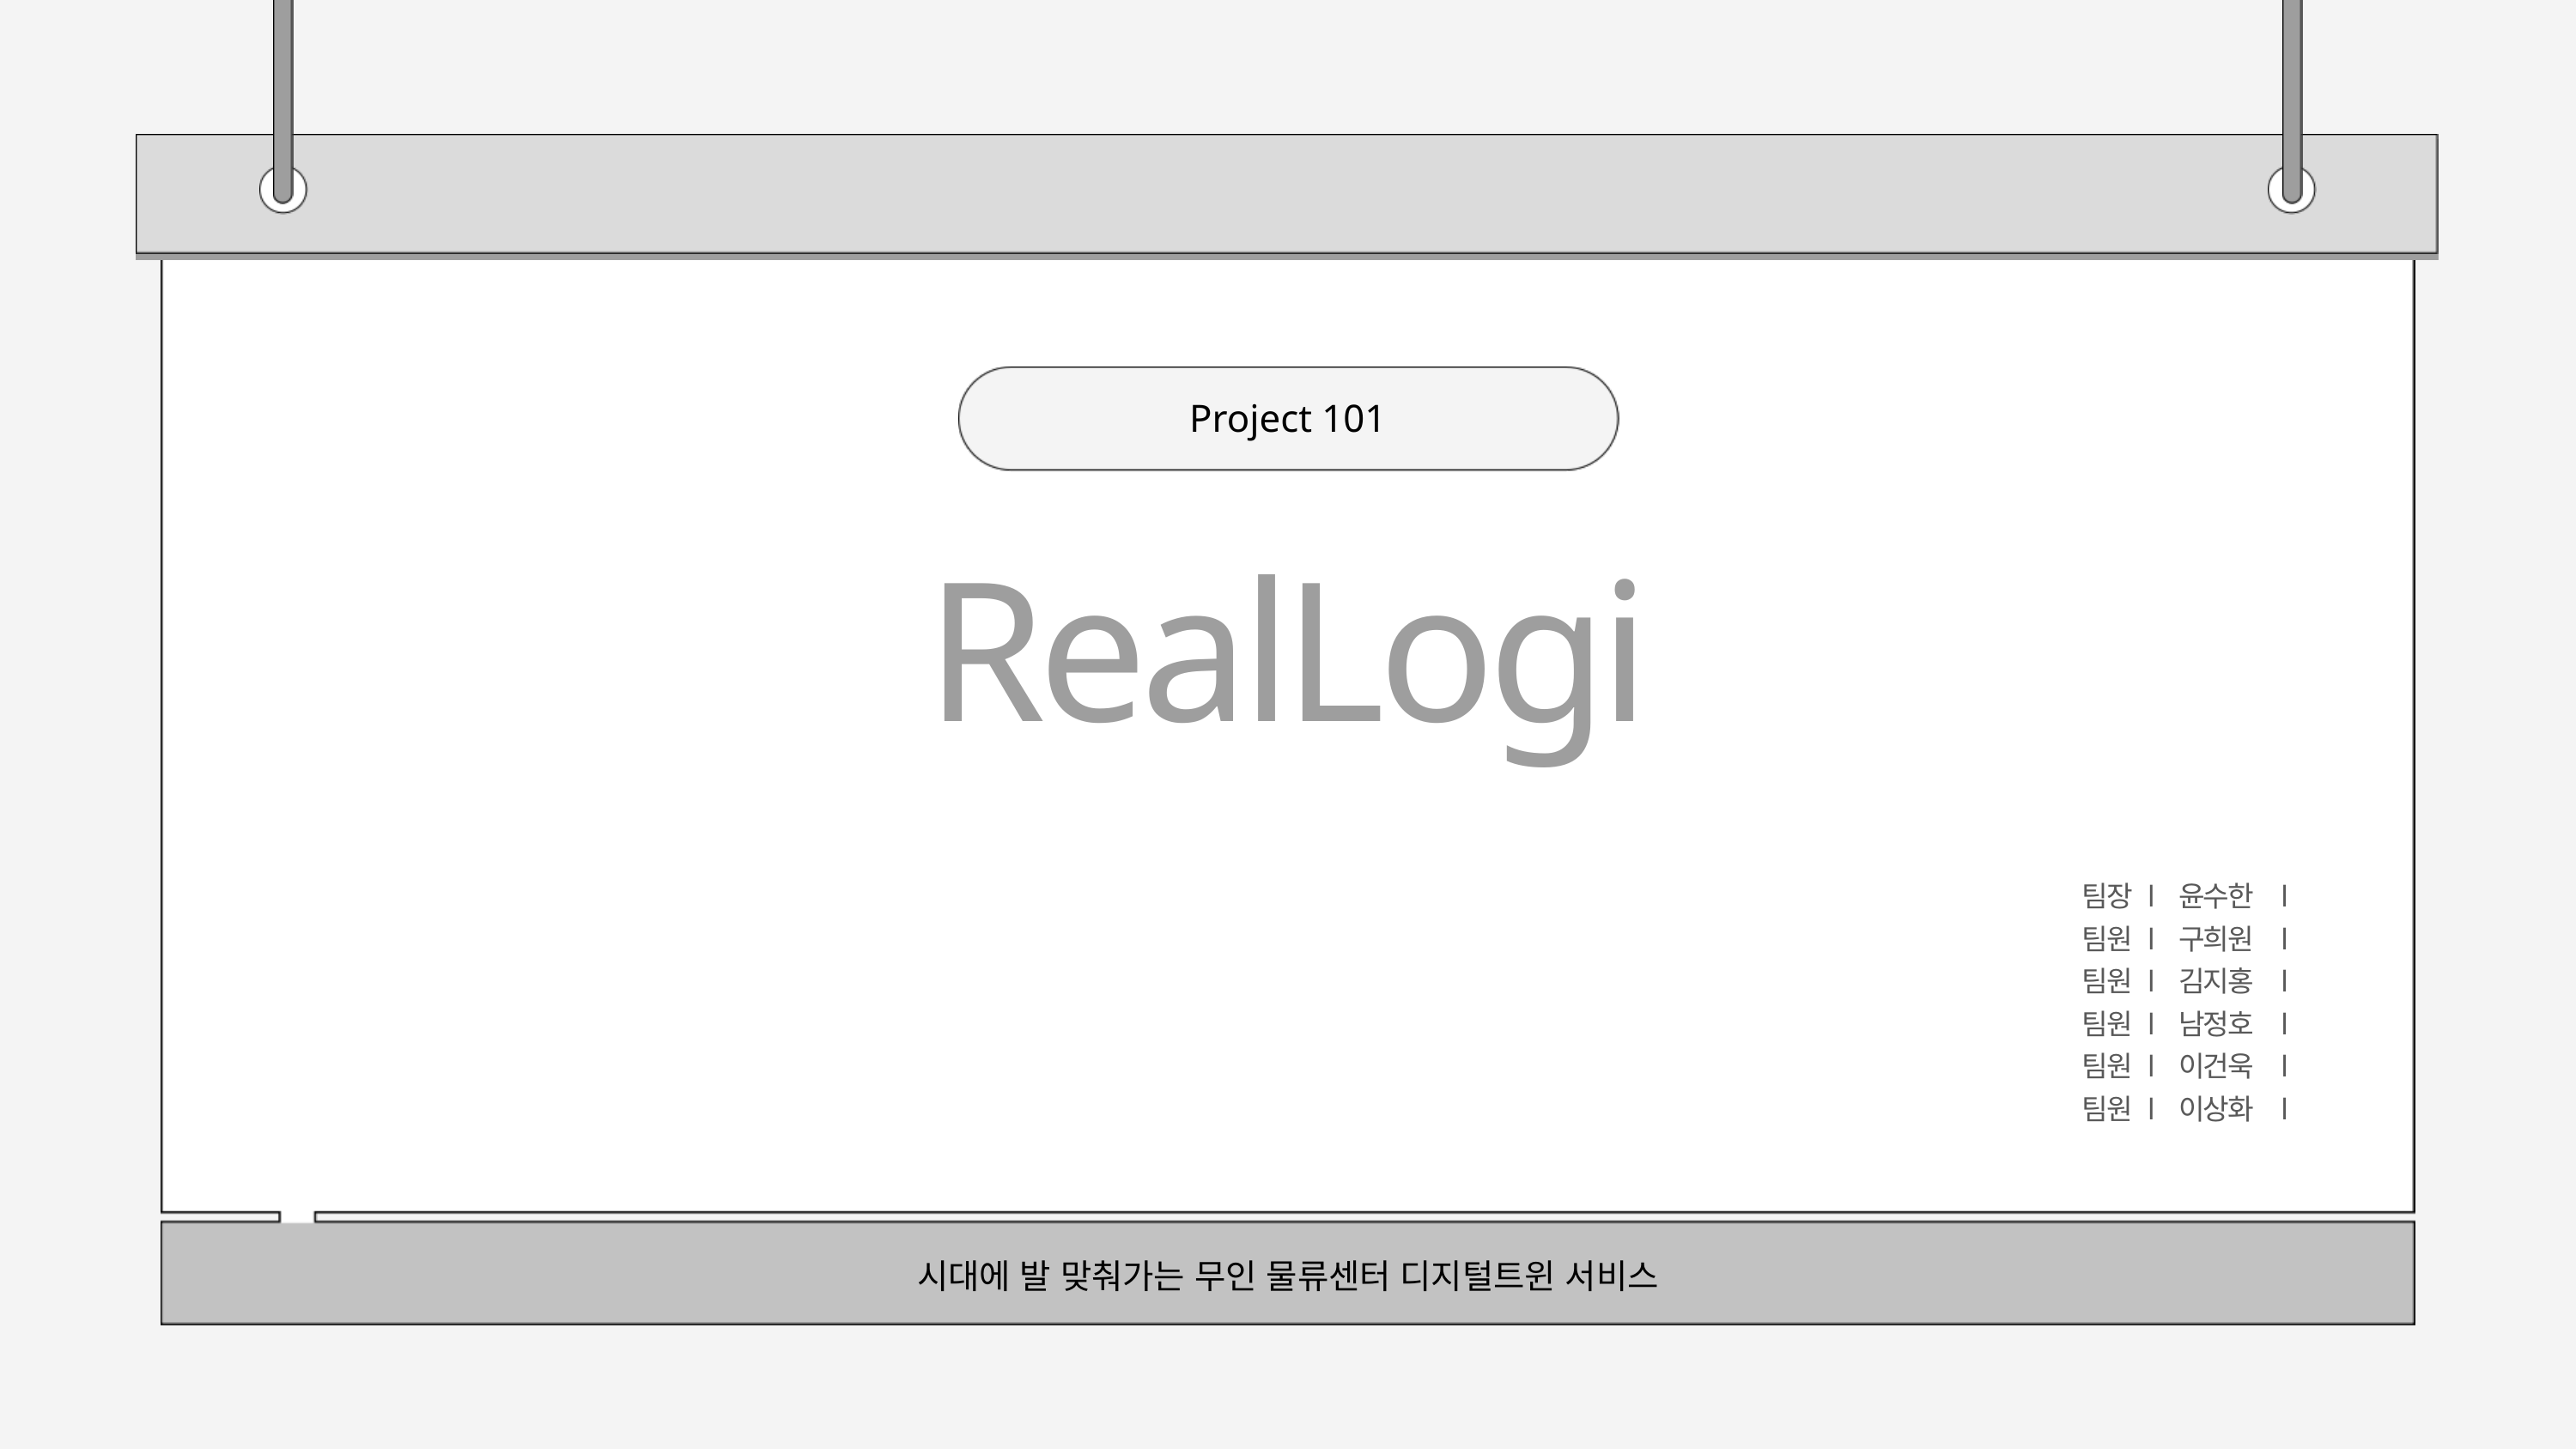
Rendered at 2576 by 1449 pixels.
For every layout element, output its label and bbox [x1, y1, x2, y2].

picture [136, 0, 2439, 1325]
